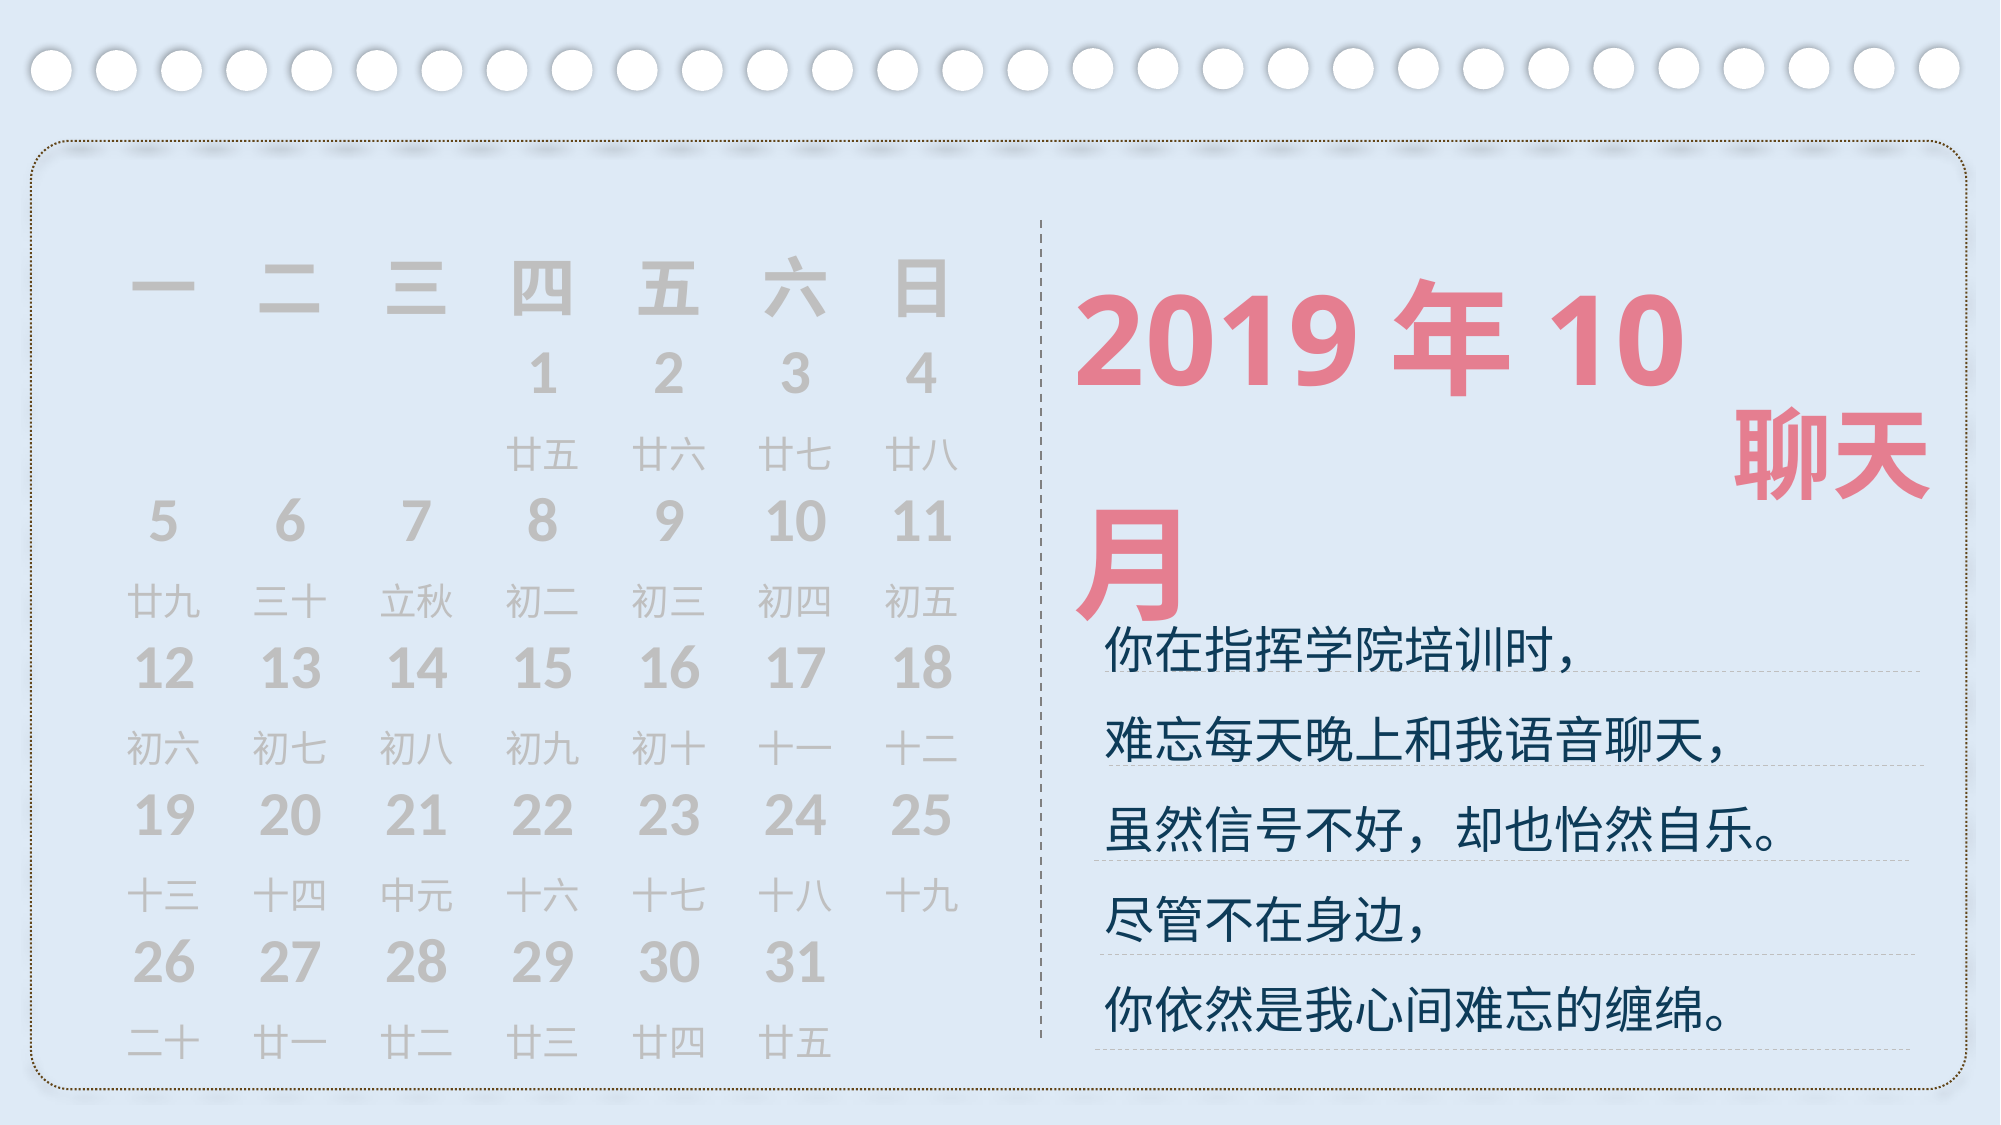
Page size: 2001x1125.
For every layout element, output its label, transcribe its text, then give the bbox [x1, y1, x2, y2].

text_box 聊天 [1728, 384, 1947, 519]
text_box [355, 49, 399, 92]
text_box [1527, 47, 1571, 91]
text_box [1071, 47, 1115, 91]
text_box [1396, 47, 1440, 91]
text_box [1331, 47, 1375, 91]
text_box [29, 139, 1968, 1091]
text_box [1201, 47, 1245, 91]
text_box [420, 49, 464, 93]
text_box [811, 48, 854, 92]
text_box [1722, 47, 1766, 91]
text_box [1136, 47, 1180, 91]
text_box 2019年10月 [1058, 178, 1728, 643]
text_box [290, 49, 334, 92]
text_box [1852, 46, 1896, 90]
text_box [1657, 46, 1701, 90]
text_box [941, 49, 985, 92]
text_box [680, 49, 724, 92]
text_box 你在指挥学院培训时， 难忘每天晚上和我语音聊天， 虽然信号不好，却也怡然自乐。 尽管不在身边， 你依然是我心间难忘的缠绵。 [1089, 581, 1943, 1046]
text_box [160, 49, 204, 93]
text_box [745, 48, 789, 92]
text_box [1006, 48, 1050, 92]
text_box [1462, 47, 1505, 91]
text_box [550, 48, 594, 92]
text_box [225, 49, 269, 92]
text_box [485, 49, 529, 92]
text_box [1787, 46, 1831, 90]
text_box [94, 49, 138, 92]
text_box [876, 48, 920, 92]
text_box [1592, 46, 1636, 90]
text_box [1266, 47, 1310, 91]
text_box [29, 49, 73, 92]
text_box [1917, 46, 1961, 90]
text_box [615, 48, 659, 92]
